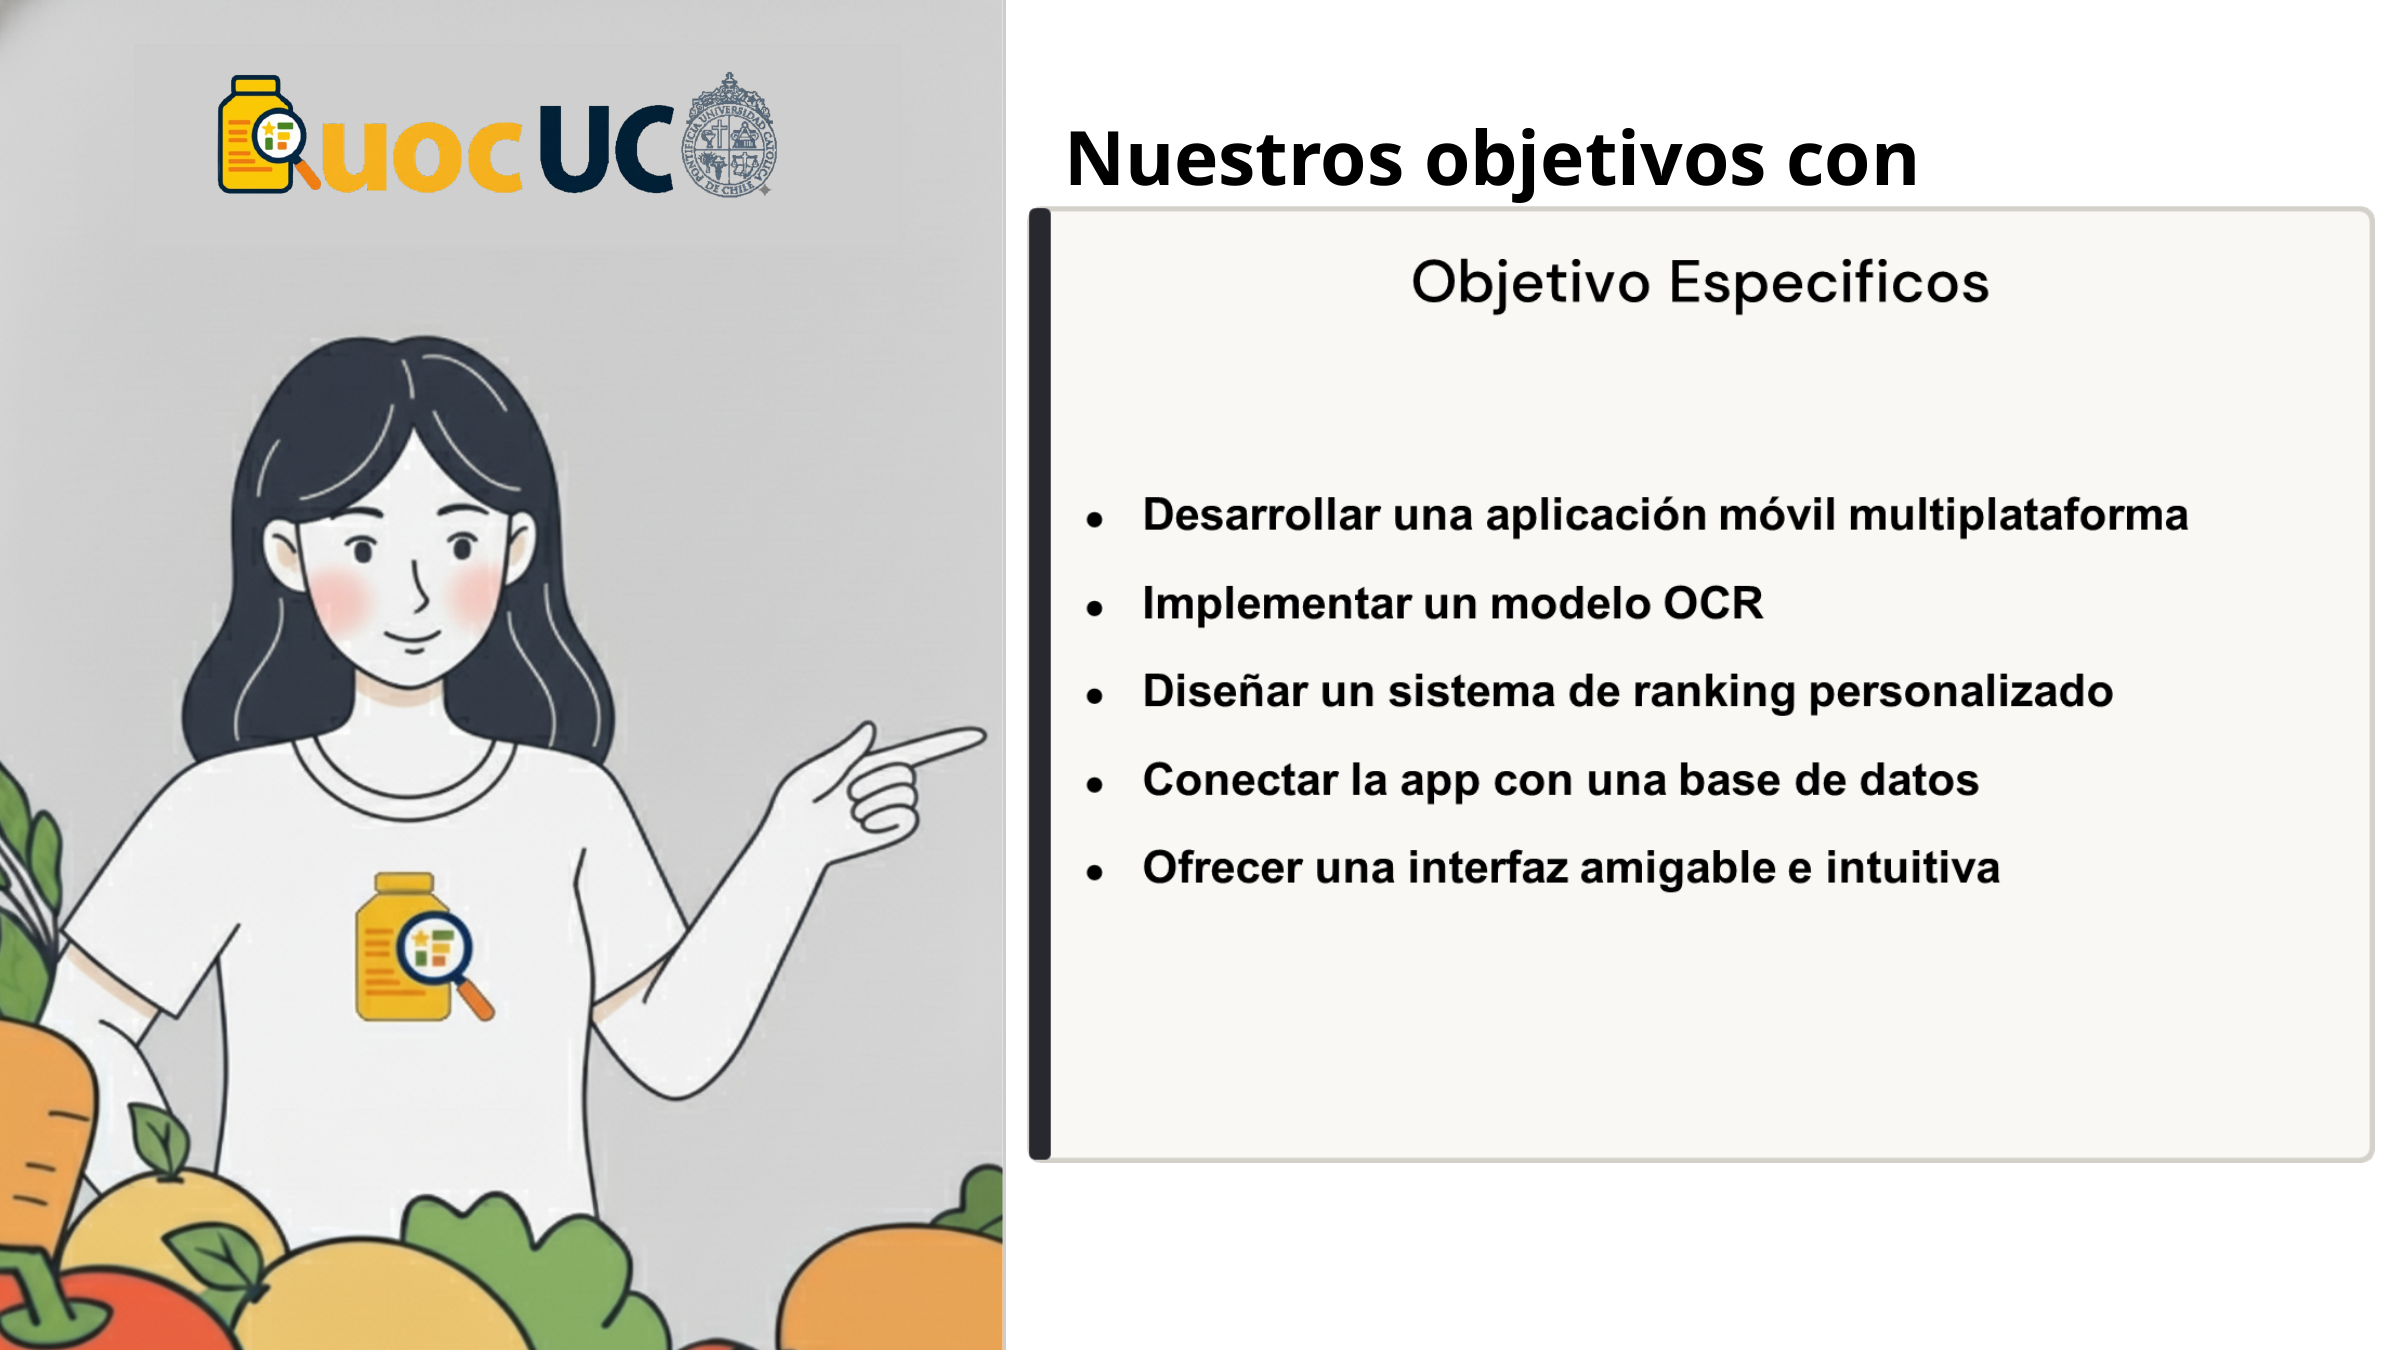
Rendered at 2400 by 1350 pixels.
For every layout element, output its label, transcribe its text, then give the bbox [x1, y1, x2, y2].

picture [216, 63, 780, 206]
picture [1027, 205, 2376, 1164]
text_box Nuestros objetivos con OptiMeal [1064, 88, 2286, 182]
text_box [0, 0, 1003, 1350]
